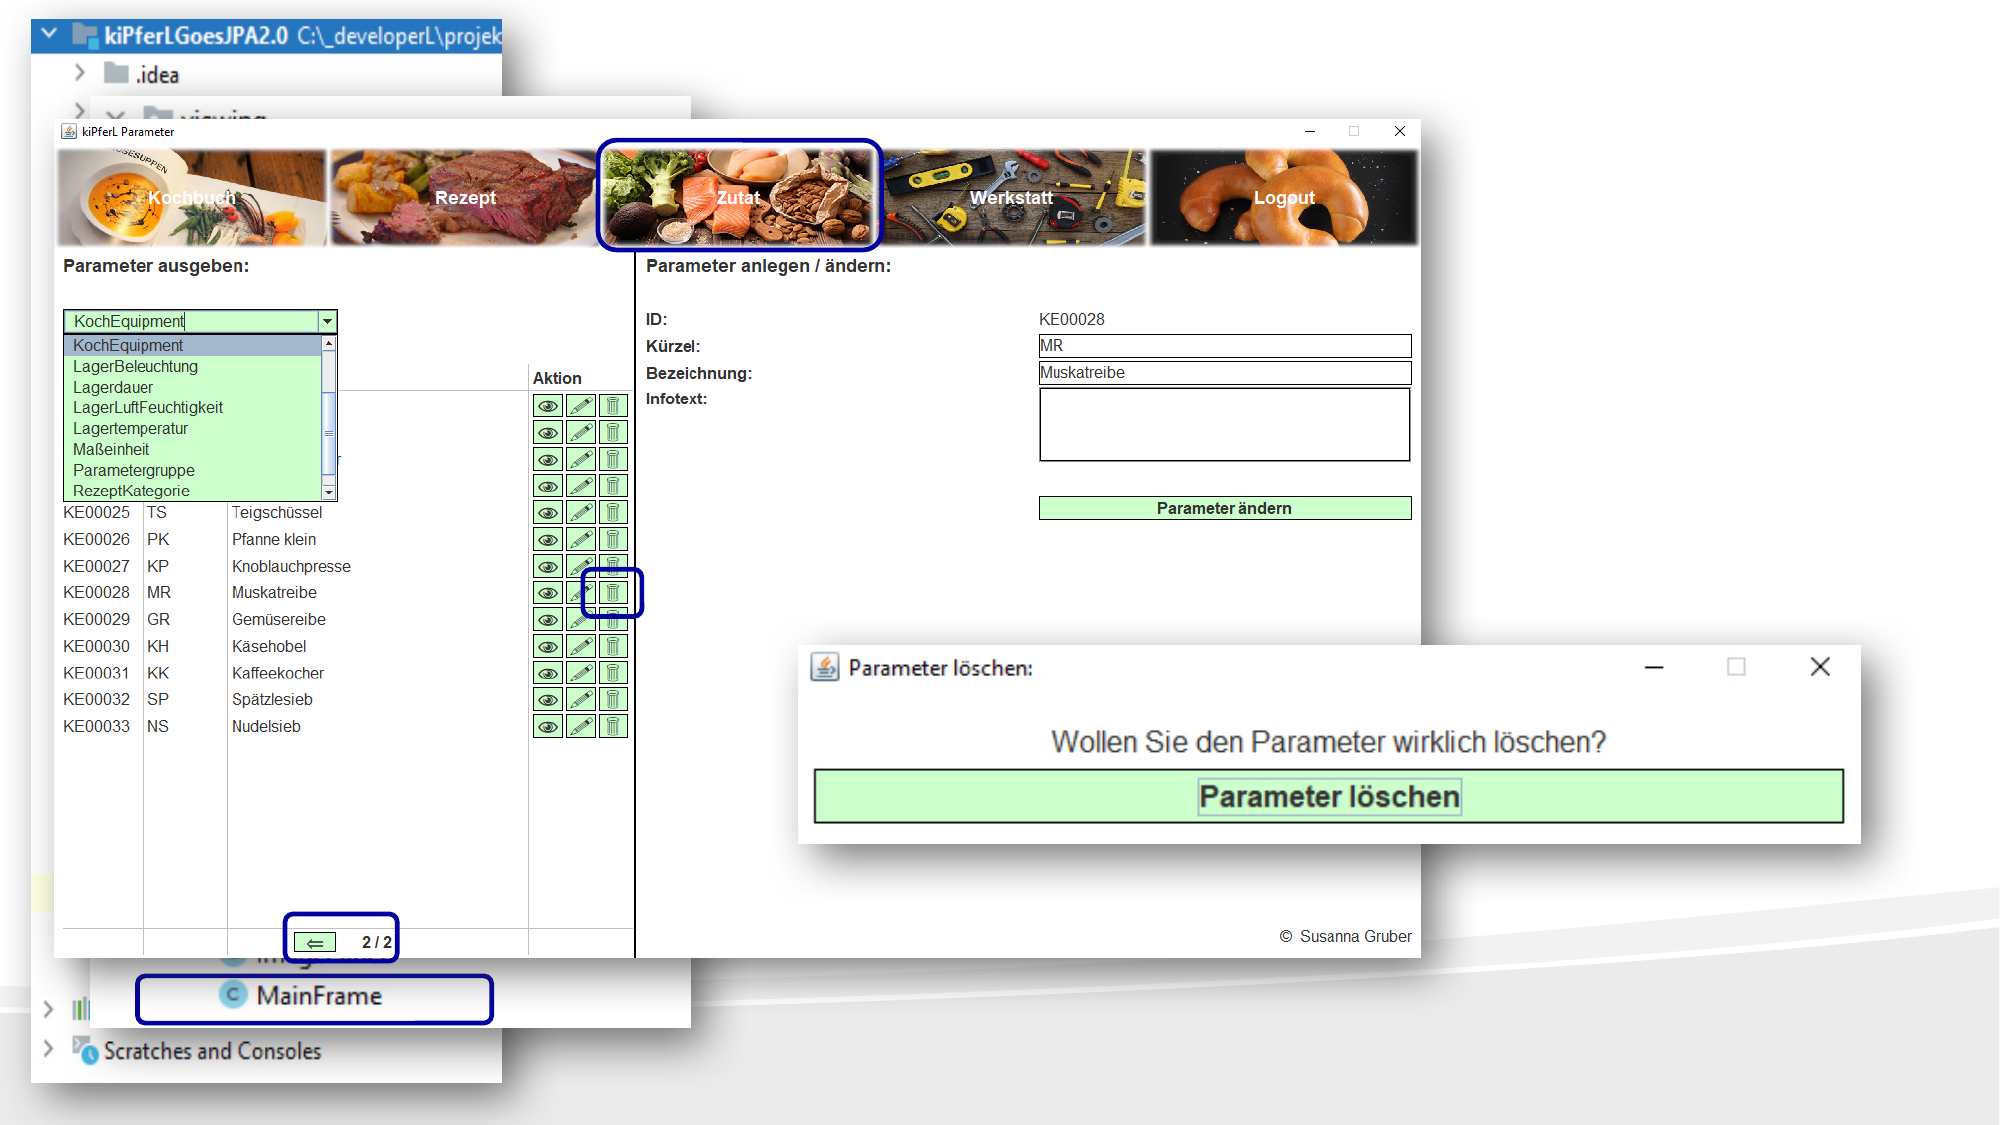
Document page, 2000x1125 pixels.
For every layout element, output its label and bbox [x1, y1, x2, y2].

picture [30, 18, 1861, 1083]
